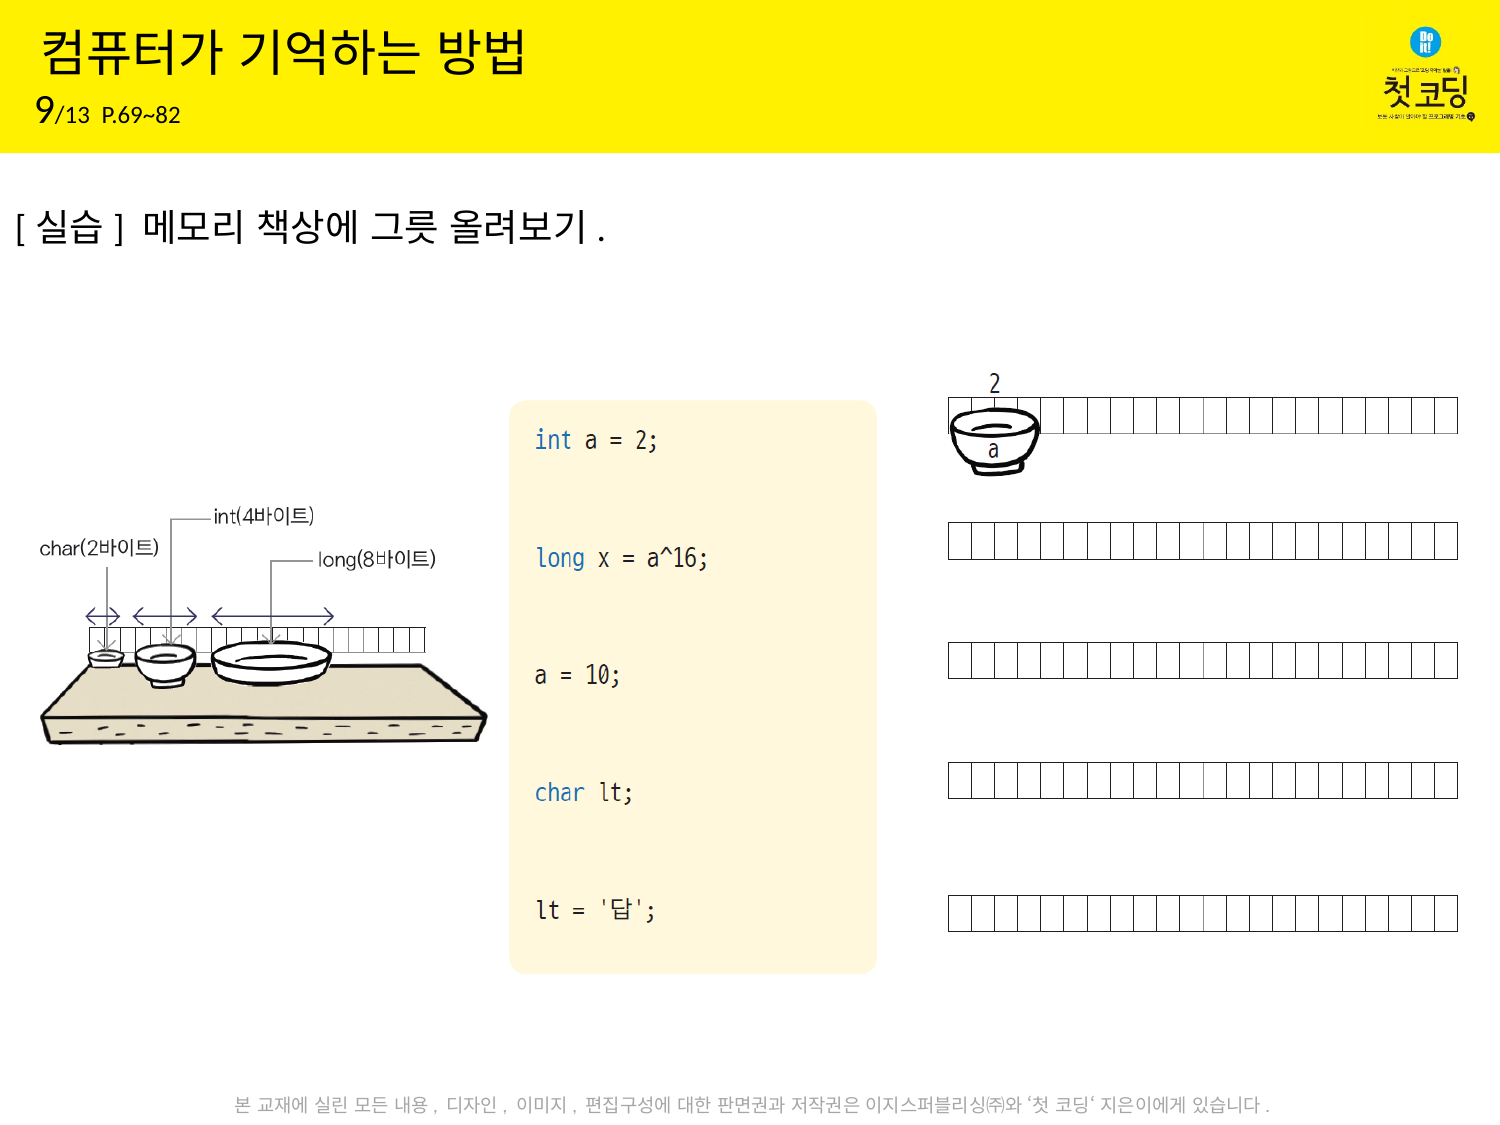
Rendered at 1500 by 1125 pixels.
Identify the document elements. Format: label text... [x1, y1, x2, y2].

picture [1366, 14, 1485, 132]
picture [0, 360, 1484, 982]
text_box 컴퓨터가 기억하는 방법 9/13 P.69~82 [0, 0, 1500, 154]
text_box [실습] 메모리 책상에 그릇 올려보기. [0, 197, 1102, 257]
text_box 본 교재에 실린 모든 내용, 디자인, 이미지, 편집구성에 대한 판면권과 저작권은 이지스퍼블리싱㈜와 ‘첫 코딩‘ 지은이에게 있습니다. [220, 1086, 1290, 1124]
